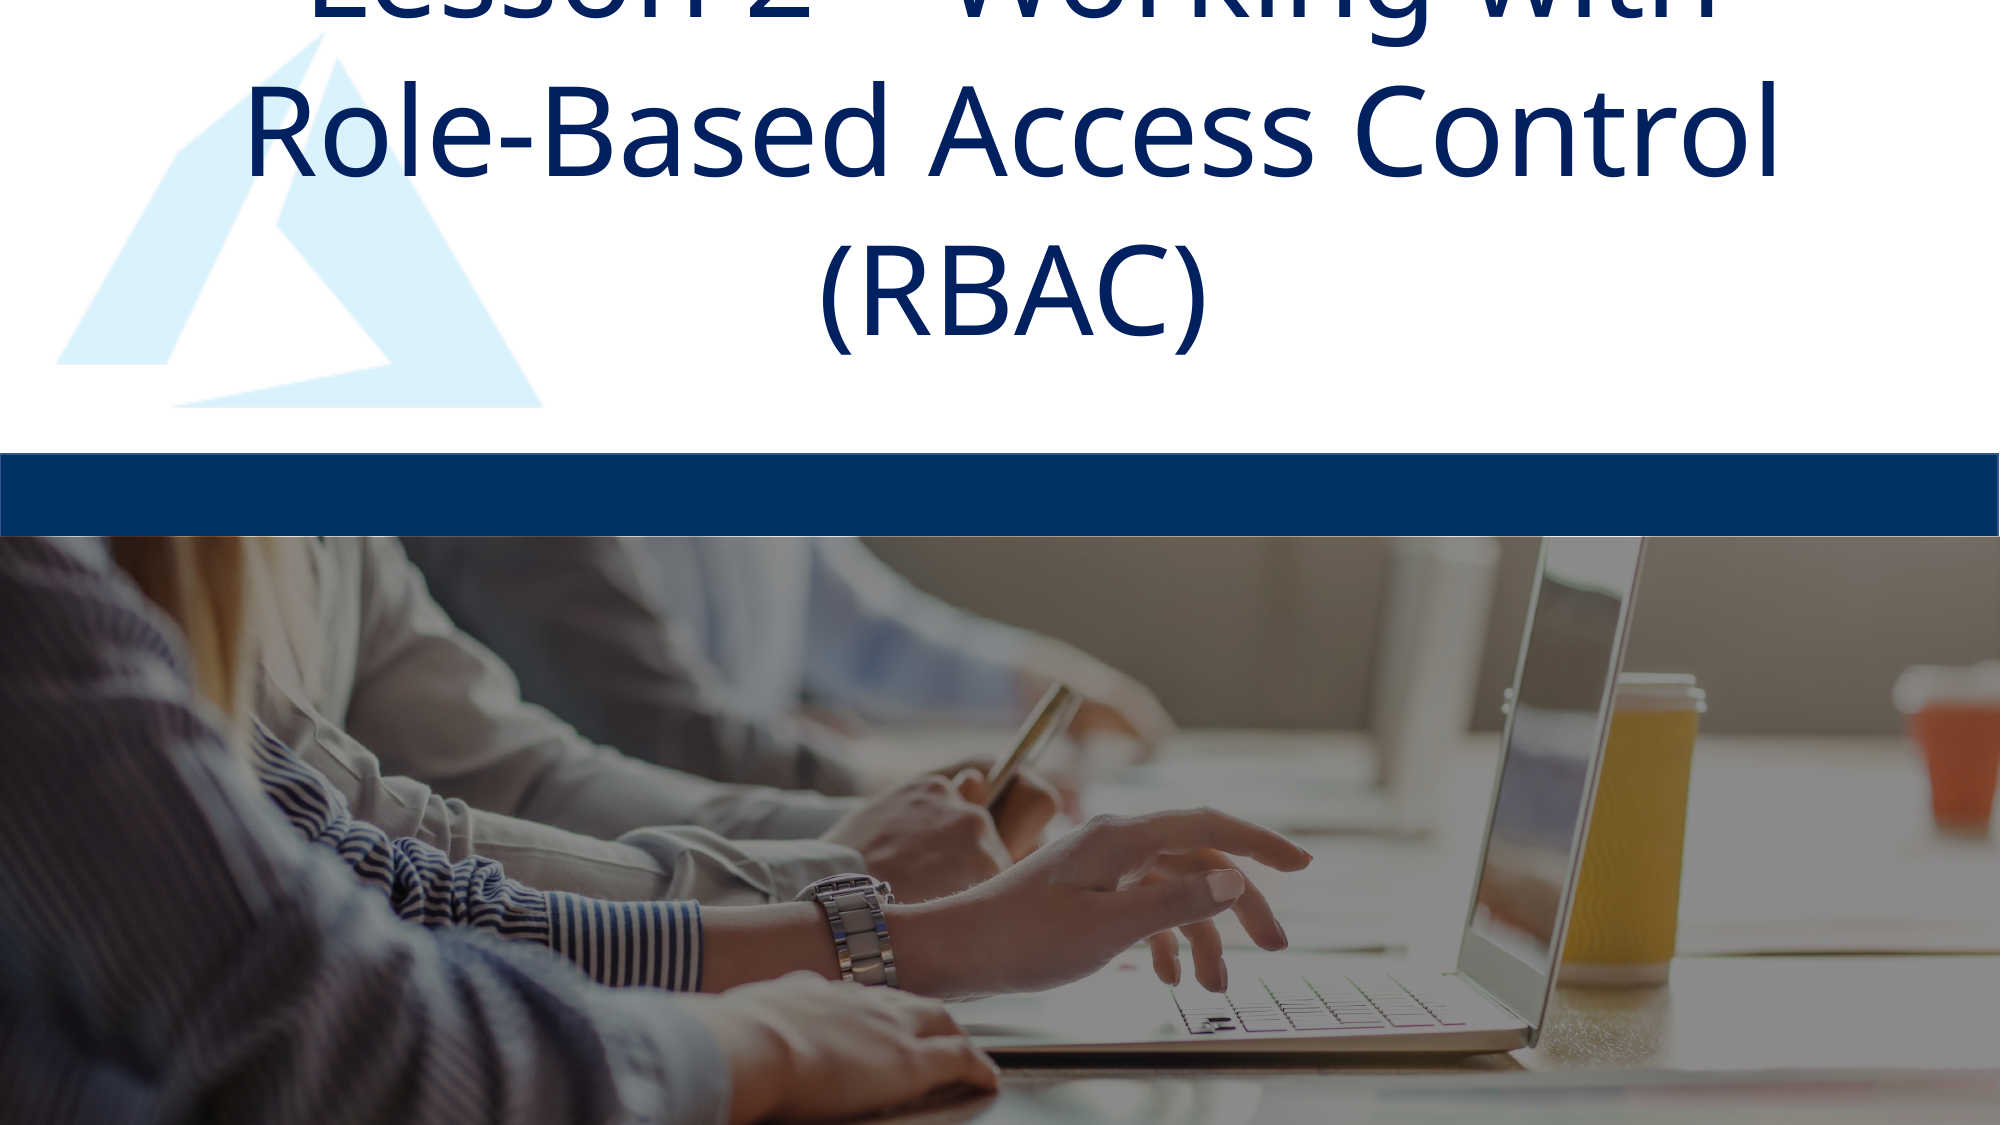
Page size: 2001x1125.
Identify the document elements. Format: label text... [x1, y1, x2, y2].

title Lesson 2 – Working with Role-Based Access Control (RBAC) [150, 86, 1876, 368]
picture [0, 536, 2001, 1125]
